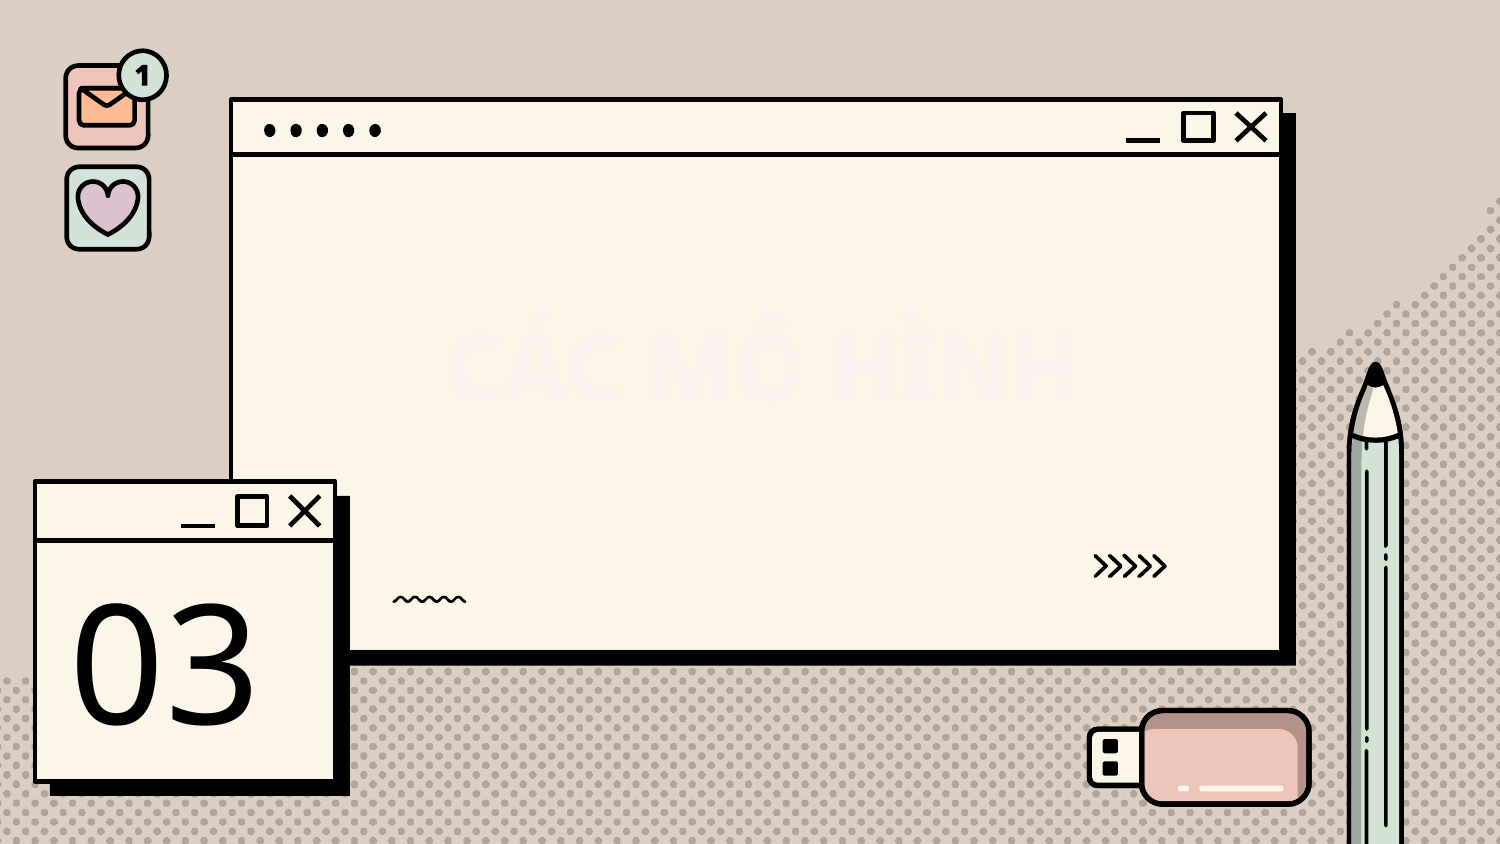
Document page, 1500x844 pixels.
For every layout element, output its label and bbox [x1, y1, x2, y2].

text_box [66, 166, 150, 250]
text_box [230, 99, 1297, 666]
text_box [65, 50, 170, 149]
text_box [34, 480, 351, 797]
text_box [1075, 631, 1500, 690]
text_box [1149, 644, 1249, 844]
